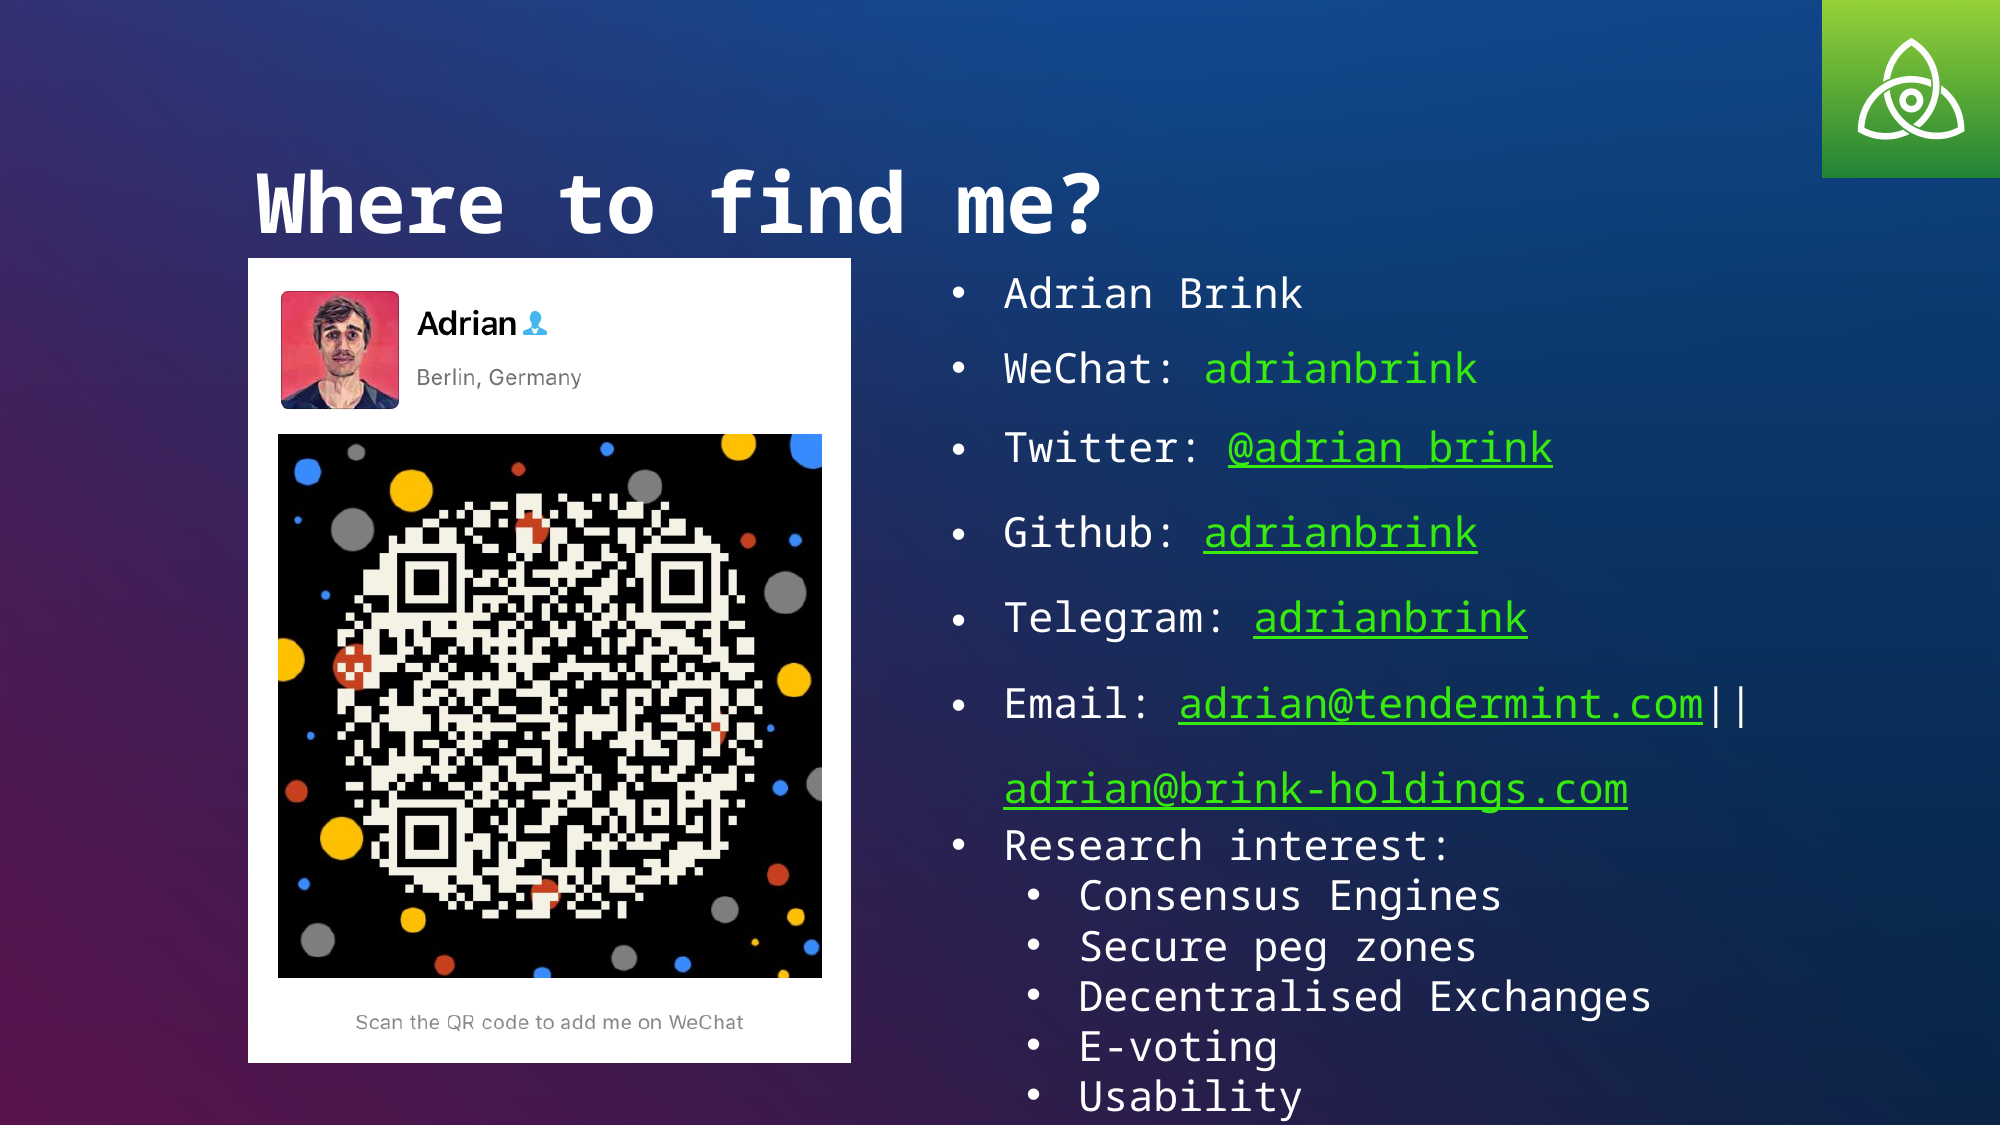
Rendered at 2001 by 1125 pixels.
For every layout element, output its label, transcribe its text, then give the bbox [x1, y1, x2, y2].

text_box Adrian Brink WeChat: adrianbrink Twitter: @adrian_brink Github: adrianbrink Telegram: adrianbrink Email: adrian@tendermint.com|| adrian@brink-holdings.com Research interest: Consensus Engines Secure peg zones Decentralised Exchanges E-voting Usability [943, 234, 1834, 1125]
title Where to find me? [247, 86, 1117, 260]
picture [0, 0, 2000, 1125]
